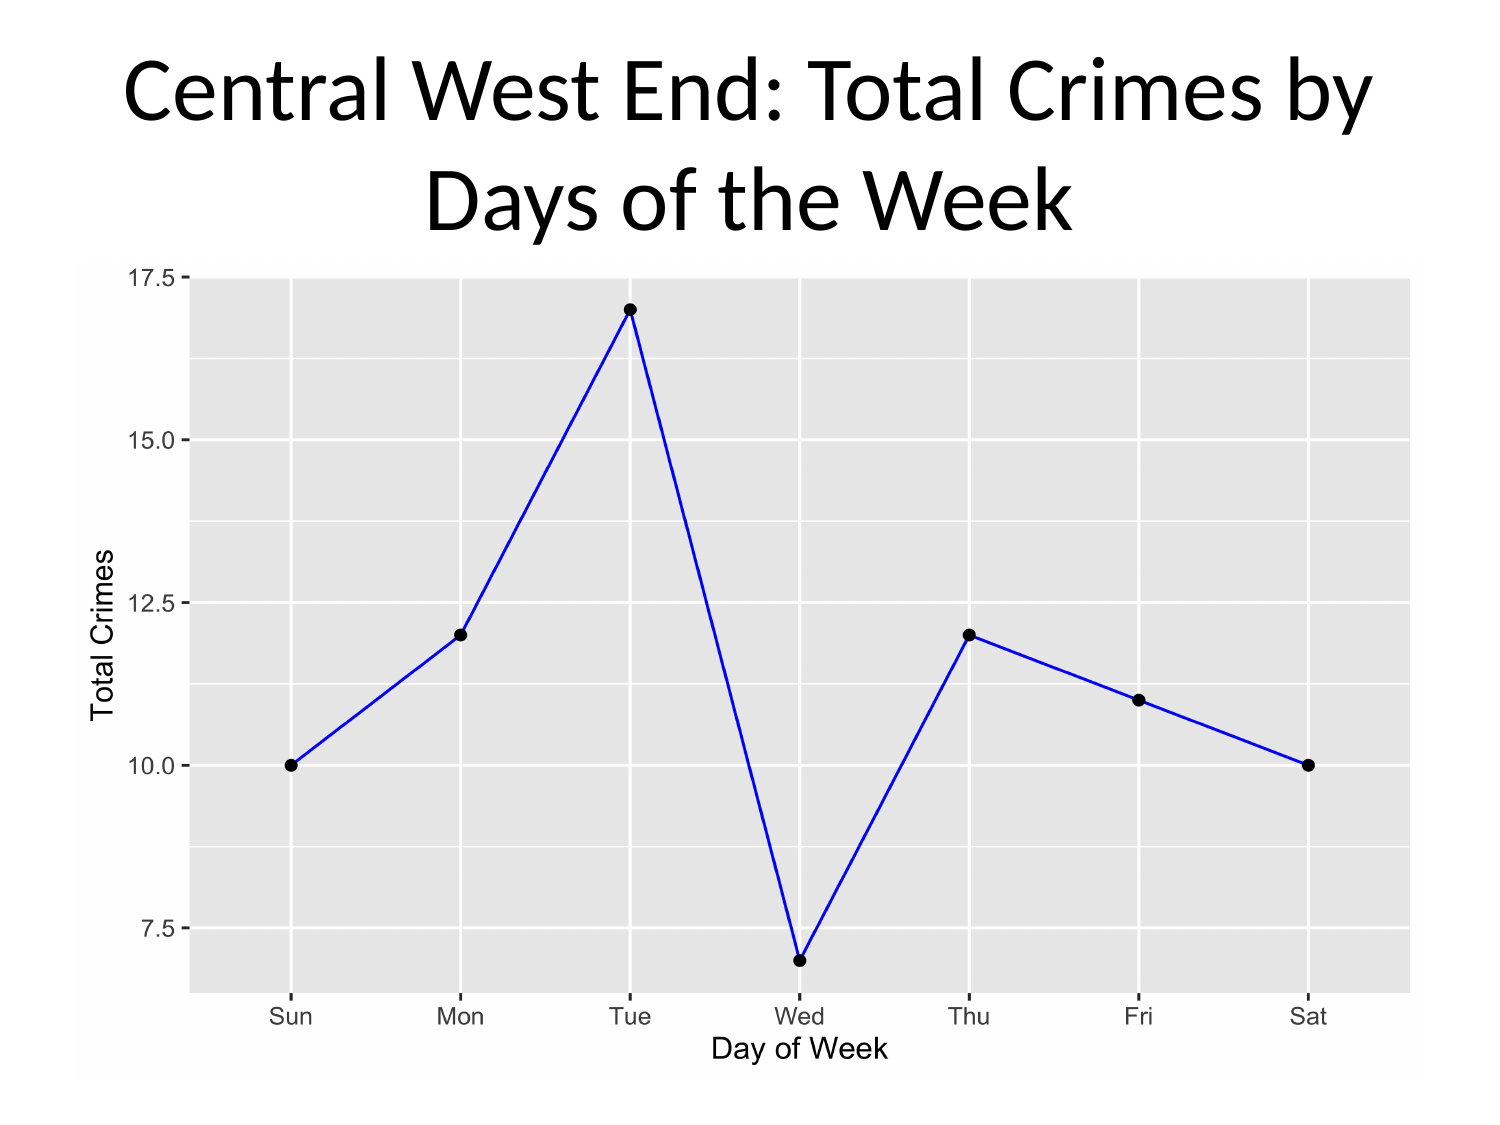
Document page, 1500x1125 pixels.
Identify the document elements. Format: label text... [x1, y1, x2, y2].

title Central West End: Total Crimes by Days of the Week [75, 45, 1425, 233]
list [74, 262, 1426, 1081]
